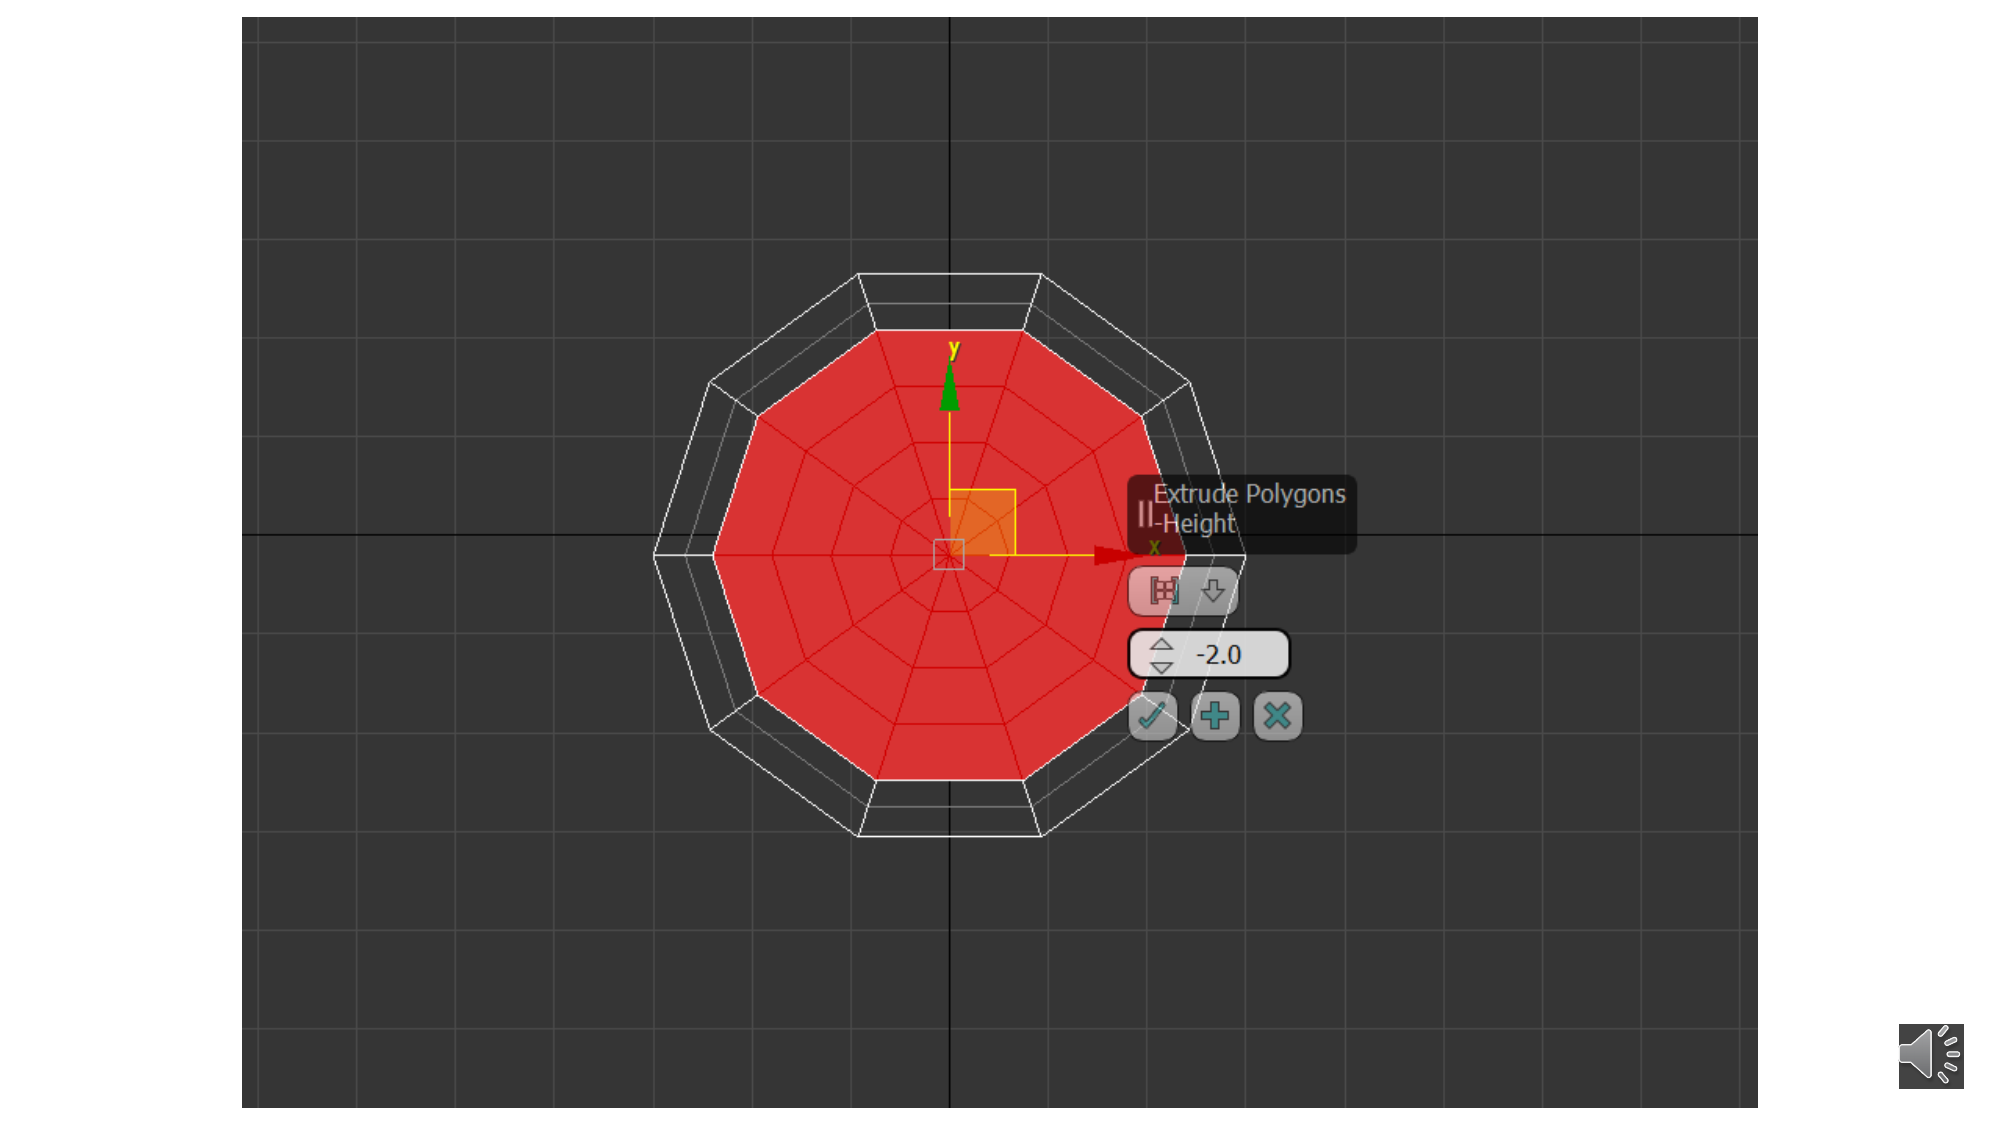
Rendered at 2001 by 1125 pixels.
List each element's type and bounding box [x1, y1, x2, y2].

picture [242, 17, 1758, 1108]
picture [1897, 1022, 1965, 1090]
